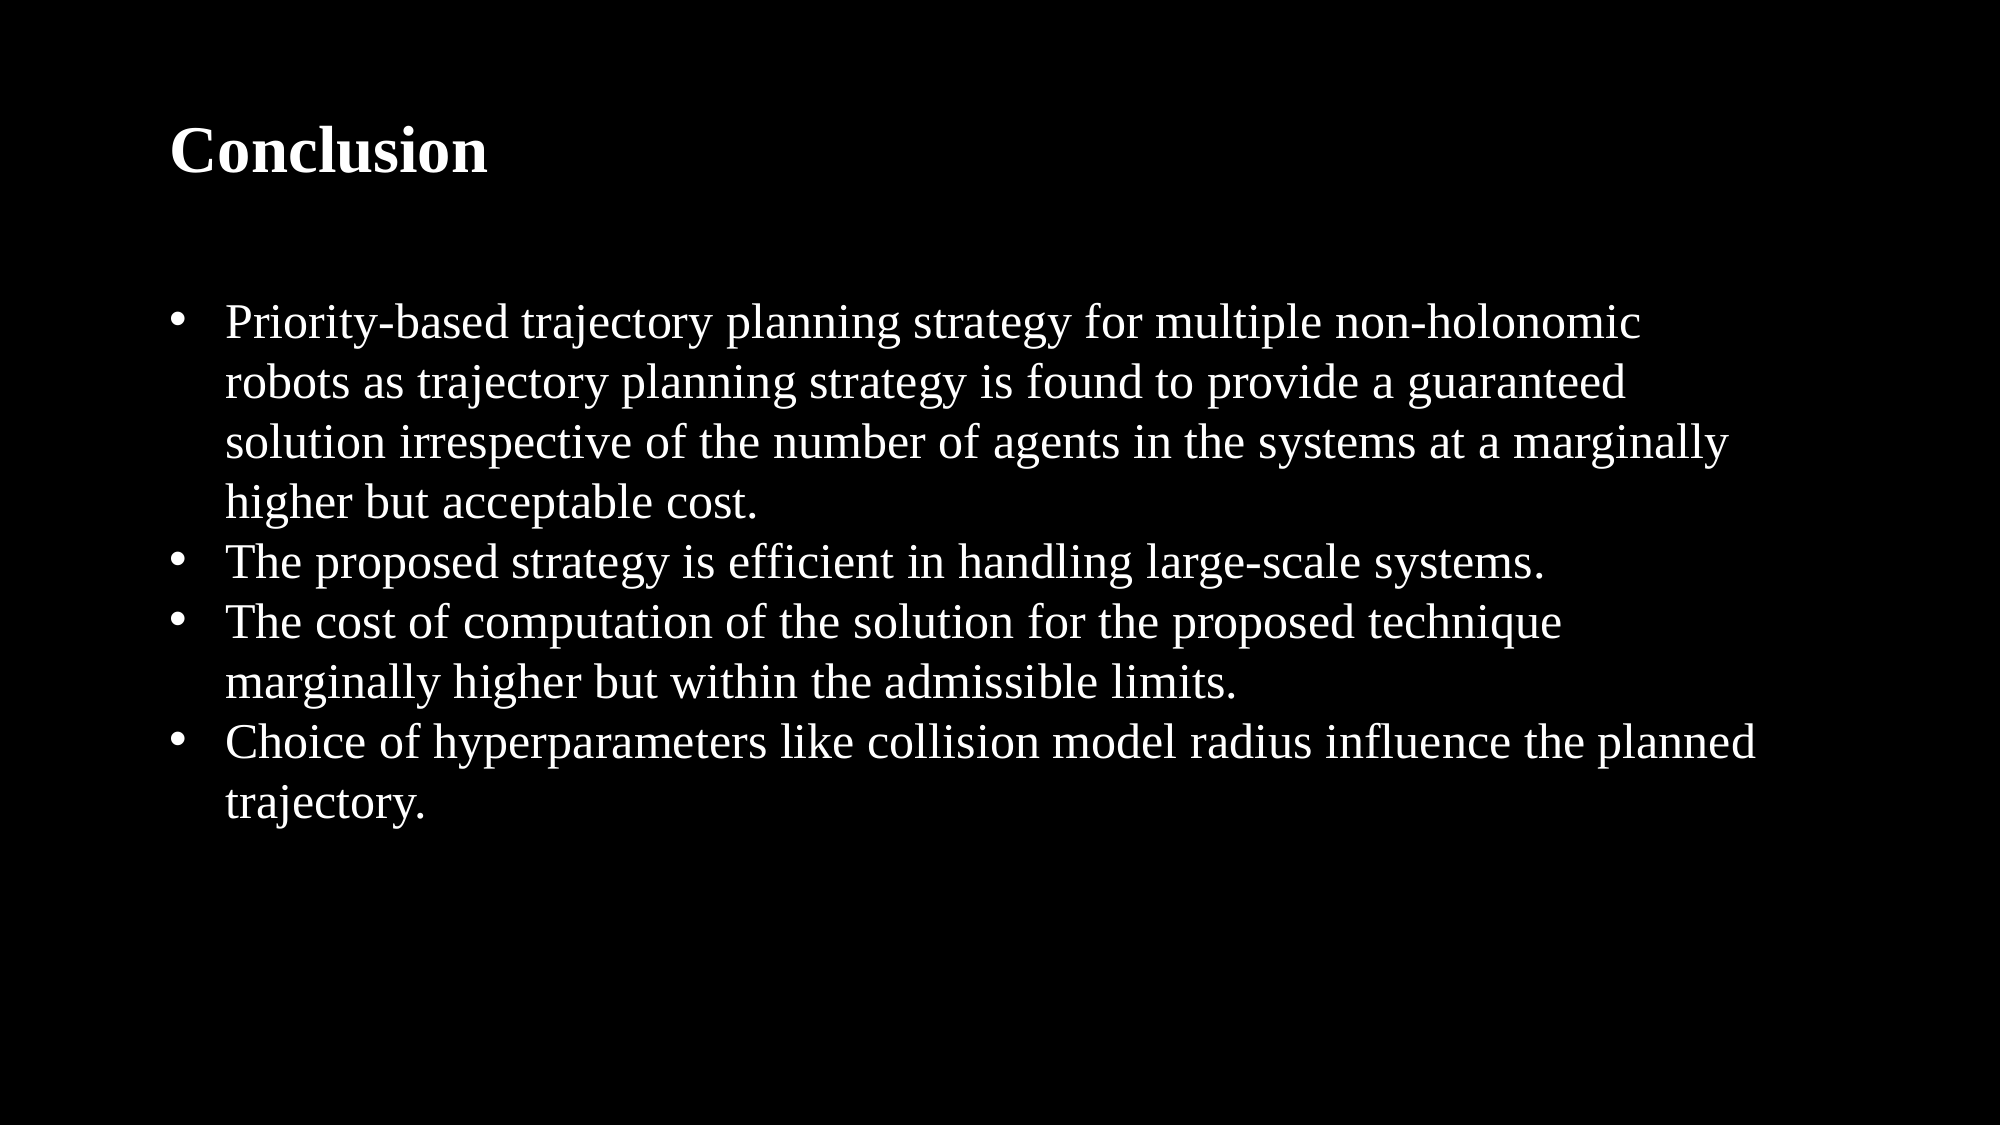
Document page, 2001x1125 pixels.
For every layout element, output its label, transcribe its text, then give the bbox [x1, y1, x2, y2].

text_box Conclusion [154, 98, 1326, 194]
text_box Priority-based trajectory planning strategy for multiple non-holonomic robots as trajectory planning strategy is found to provide a guaranteed solution irrespective of the number of agents in the systems at a marginally higher but acceptable cost. The proposed strategy is efficient in handling large-scale systems. The cost of computation of the solution for the proposed technique marginally higher but within the admissible limits. Choice of hyperparameters like collision model radius influence the planned trajectory. [154, 280, 1778, 881]
